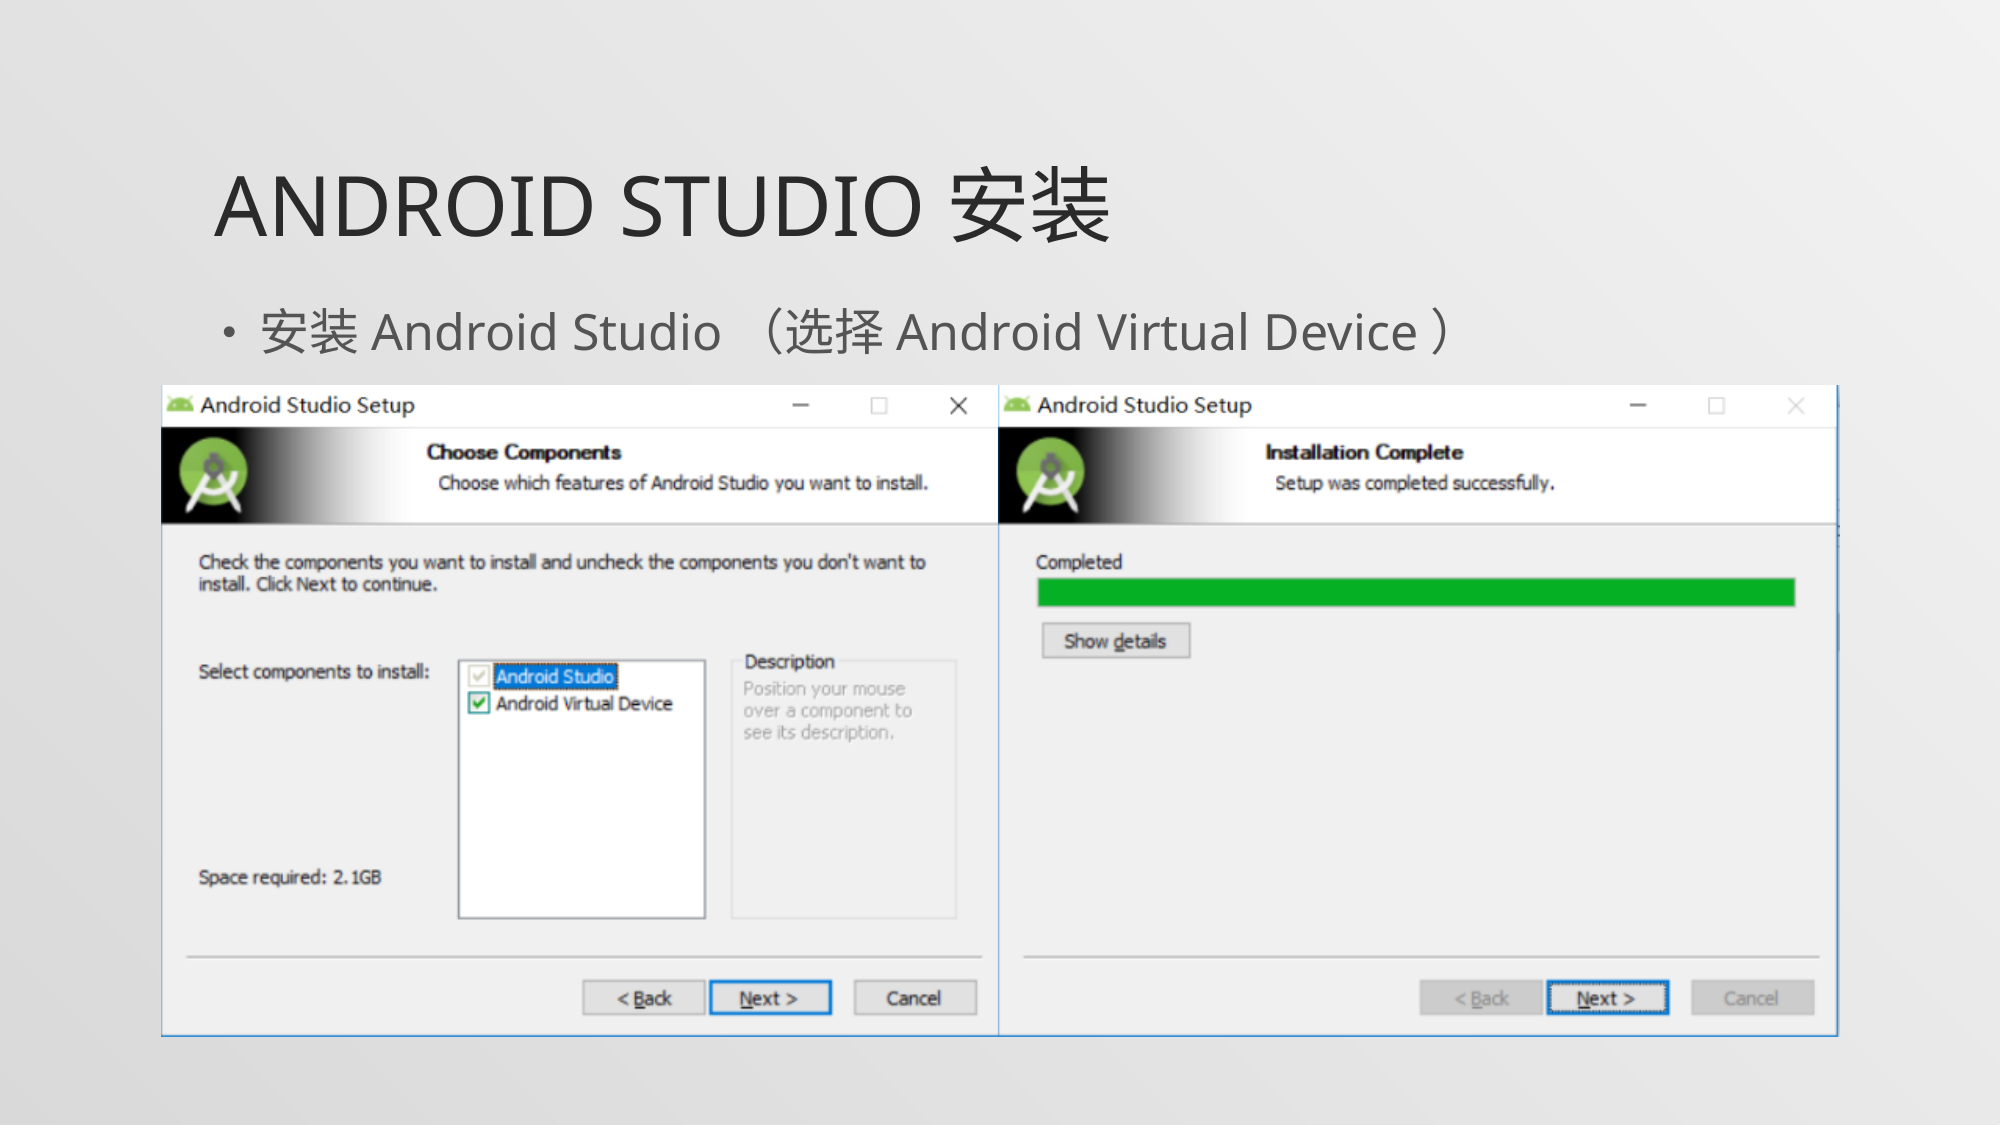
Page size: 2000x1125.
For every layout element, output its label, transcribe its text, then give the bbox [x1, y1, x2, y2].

picture [161, 385, 1840, 1037]
title Android studio安装 [199, 45, 1800, 263]
list 安装Android Studio（选择Android Virtual Device） [199, 299, 1800, 383]
